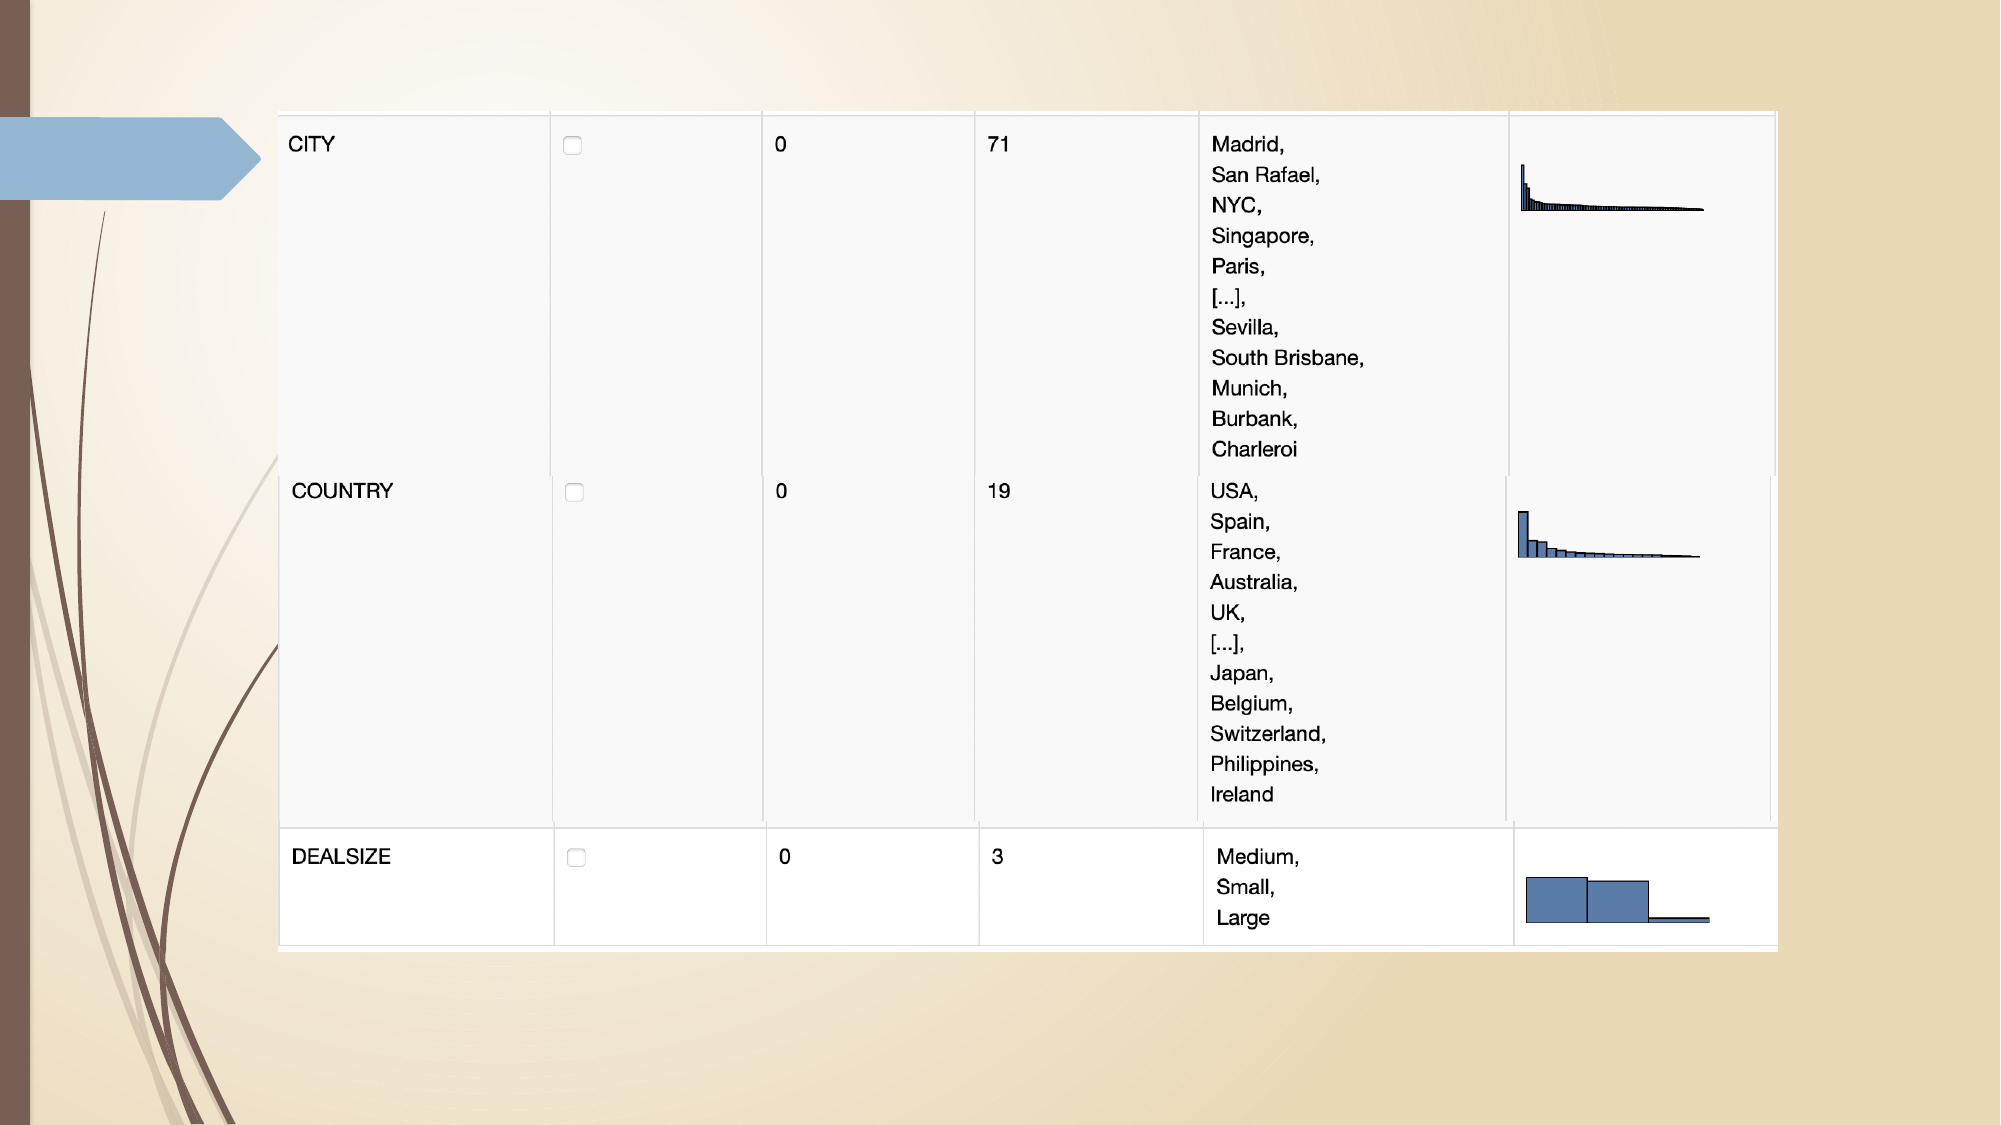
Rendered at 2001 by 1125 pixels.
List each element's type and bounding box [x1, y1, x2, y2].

text_box [277, 111, 1779, 952]
